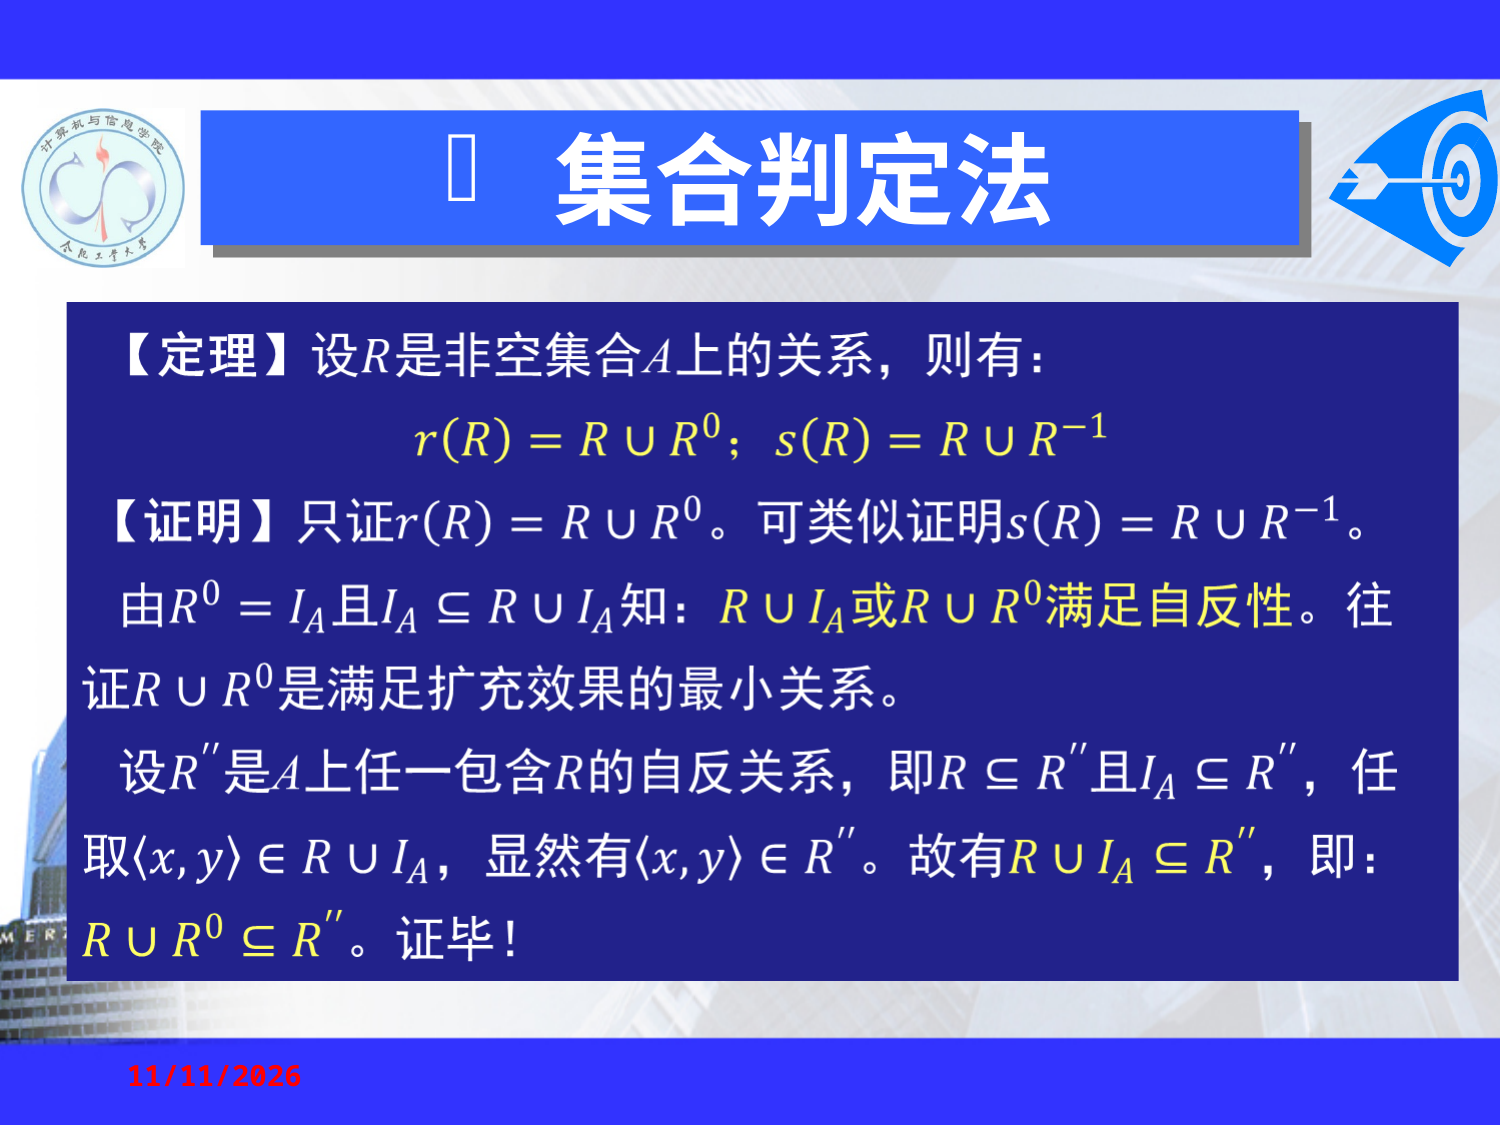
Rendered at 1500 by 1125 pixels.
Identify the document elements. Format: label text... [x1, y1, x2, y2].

text_box 2020/9/7 [112, 1049, 425, 1125]
text_box 集合判定法 [200, 110, 1300, 246]
text_box [66, 302, 1459, 981]
picture [0, 0, 1500, 1125]
